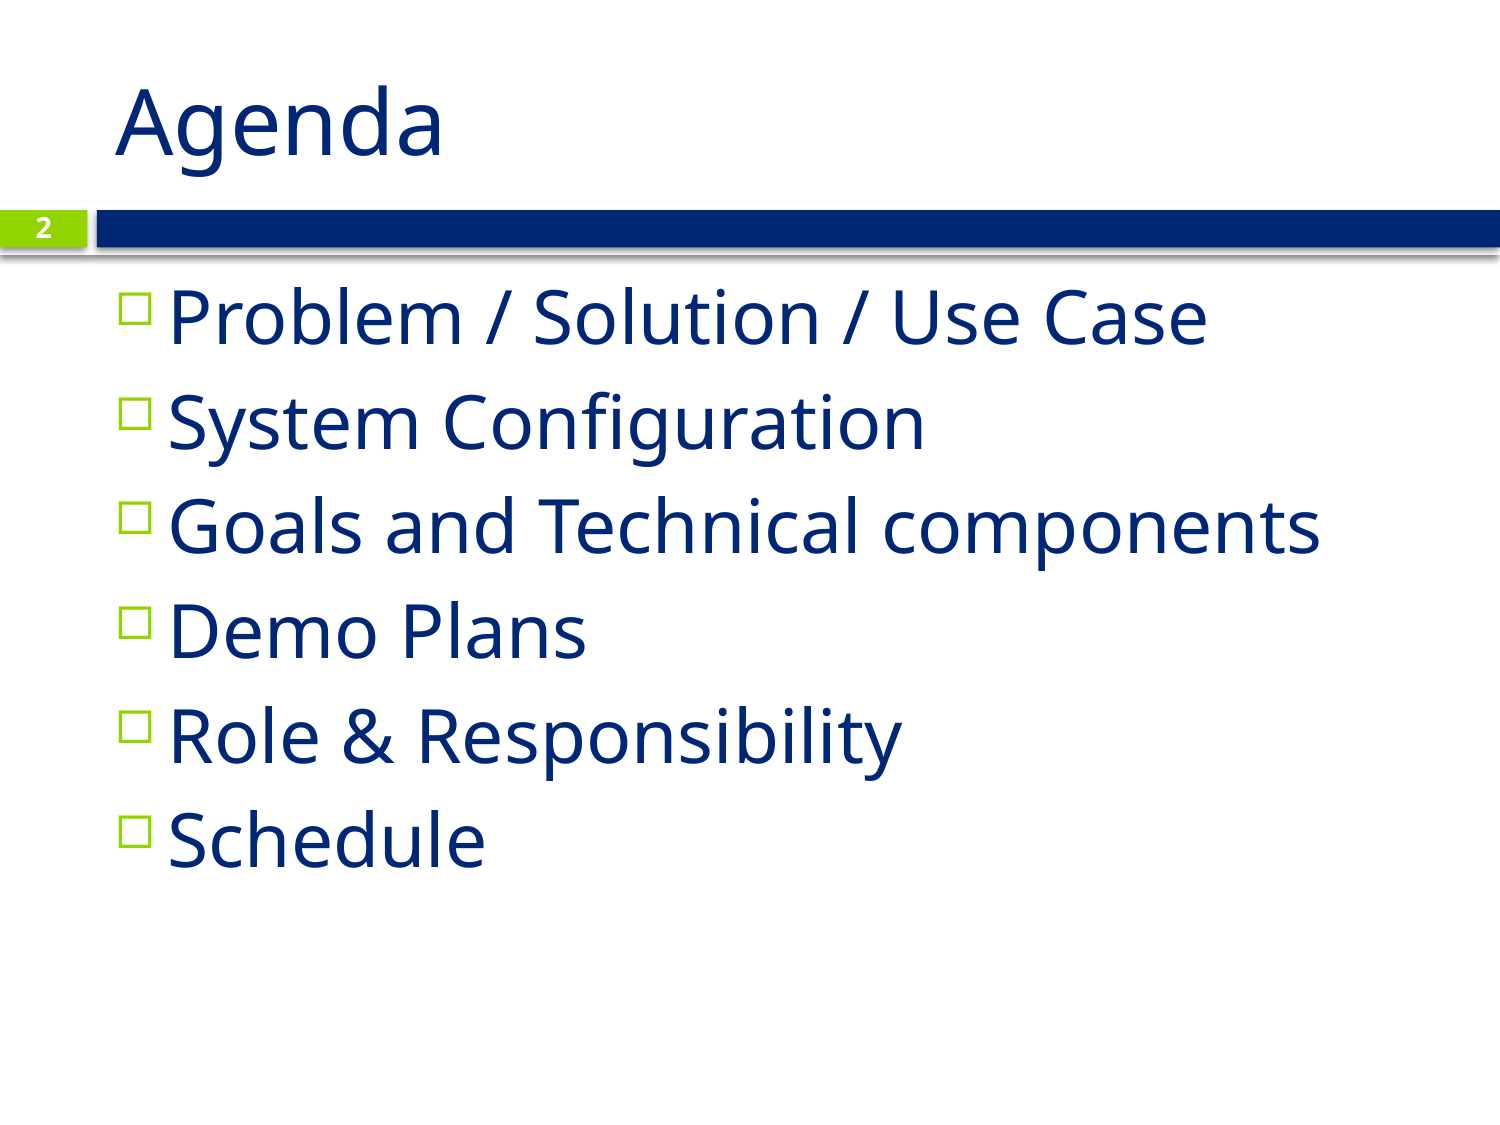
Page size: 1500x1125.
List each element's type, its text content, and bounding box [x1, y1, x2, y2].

list Problem / Solution / Use Case System Configuration Goals and Technical components Demo Plans Role & Responsibility Schedule [100, 262, 1438, 1000]
slide_number 2 [0, 208, 88, 249]
title Agenda [100, 37, 1438, 200]
